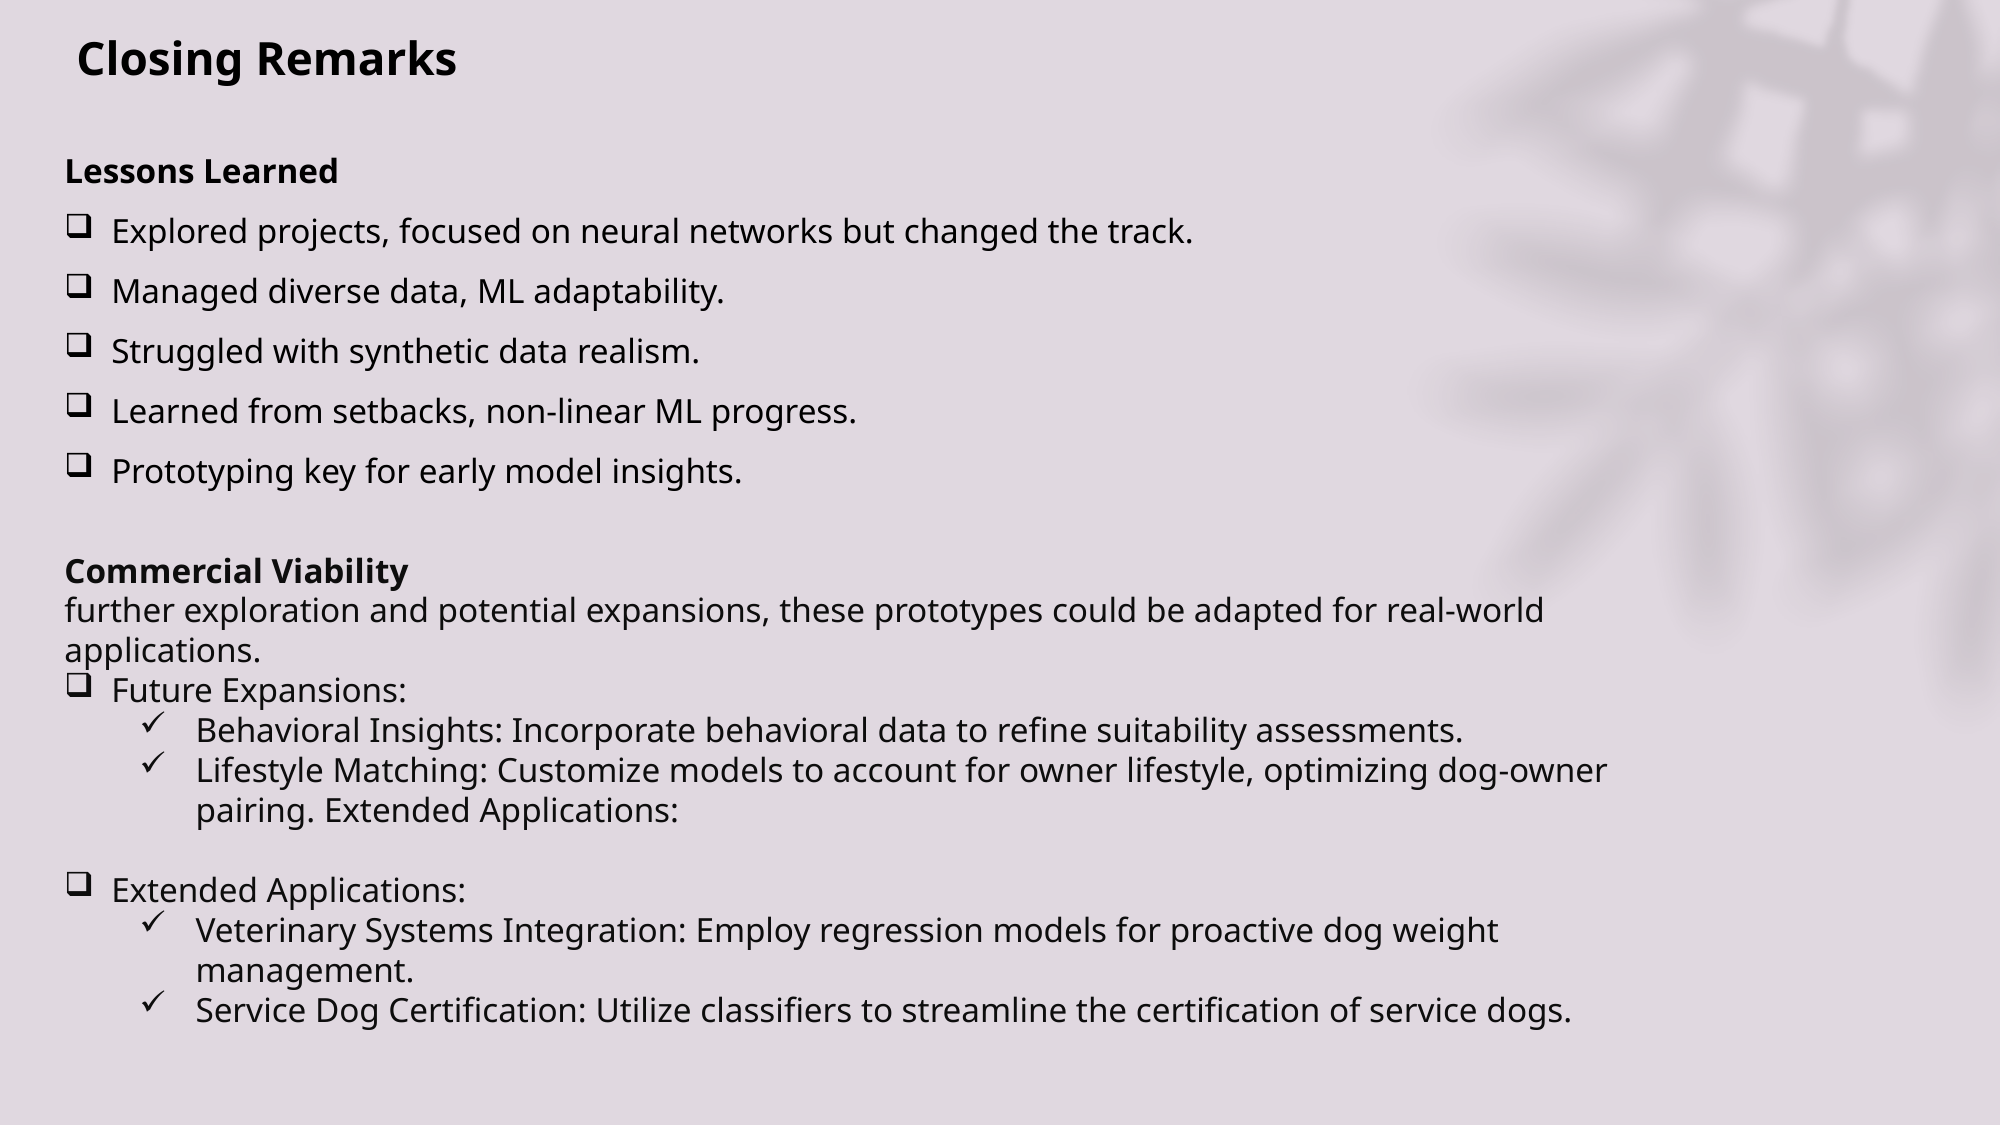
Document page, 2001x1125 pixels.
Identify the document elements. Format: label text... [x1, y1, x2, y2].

text_box Closing Remarks [61, 21, 1797, 92]
text_box Lessons Learned Explored projects, focused on neural networks but changed the track. Managed diverse data, ML adaptability. Struggled with synthetic data realism. Learned from setbacks, non-linear ML progress. Prototyping key for early model insights. Commercial Viability further exploration and potential expansions, these prototypes could be adapted for real-world applications. Future Expansions: Behavioral Insights: Incorporate behavioral data to refine suitability assessments. Lifestyle Matching: Customize models to account for owner lifestyle, optimizing dog-owner pairing. Extended Applications: Extended Applications: Veterinary Systems Integration: Employ regression models for proactive dog weight management. Service Dog Certification: Utilize classifiers to streamline the certification of service dogs. [49, 123, 1737, 1125]
